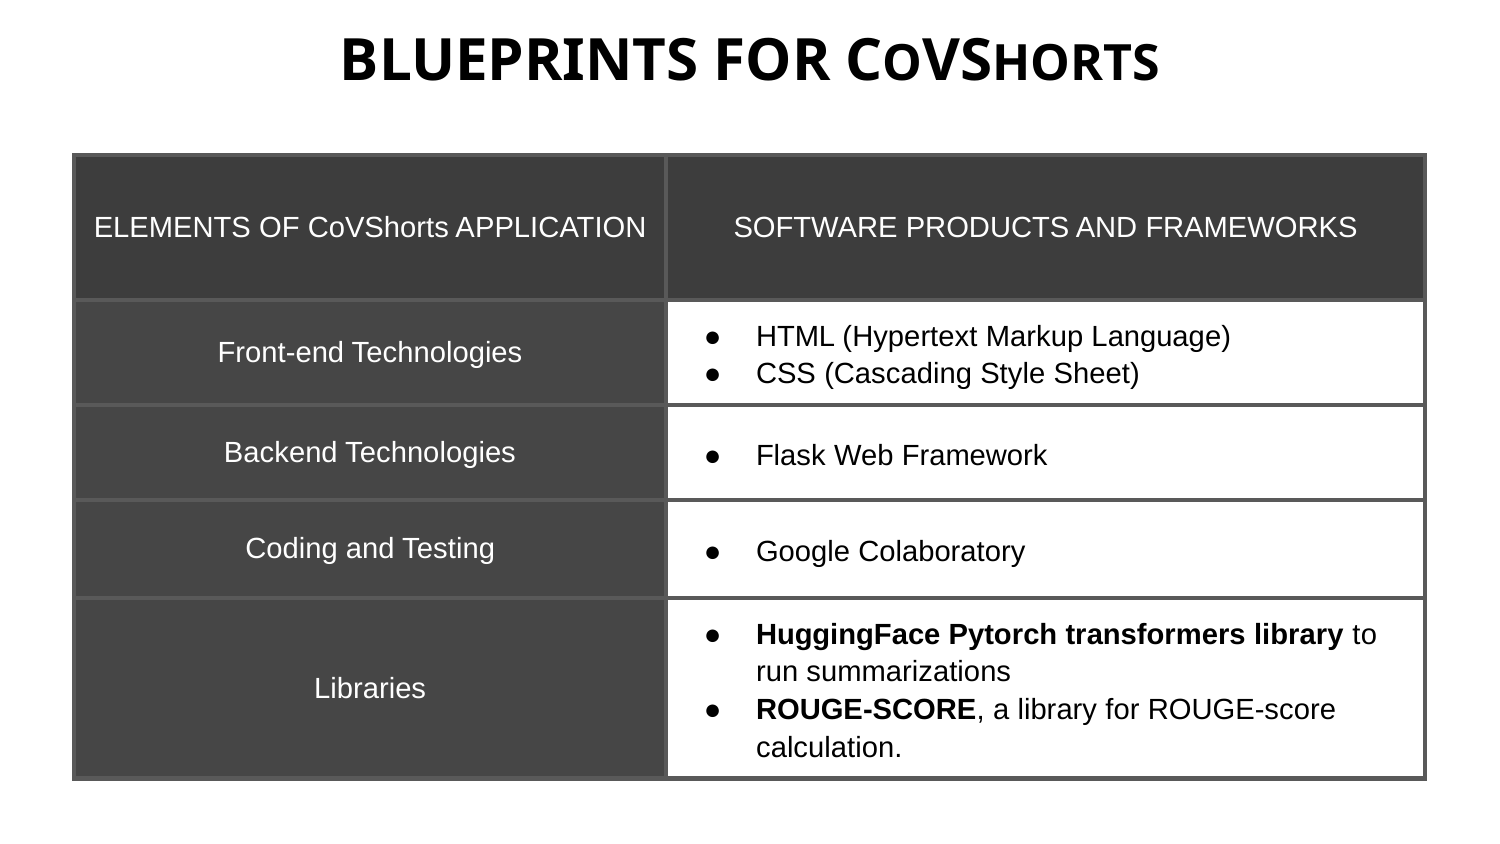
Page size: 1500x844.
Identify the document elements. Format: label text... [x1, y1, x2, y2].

table_header SOFTWARE PRODUCTS AND FRAMEWORKS [668, 157, 1423, 298]
table_cell HuggingFace Pytorch transformers library to run summarizations ROUGE-SCORE, a library for ROUGE-score calculation. [668, 600, 1423, 776]
table_cell Front-end Technologies [76, 302, 664, 403]
table_cell HTML (Hypertext Markup Language) CSS (Cascading Style Sheet) [668, 302, 1423, 403]
table_cell Google Colaboratory [668, 502, 1423, 596]
table_cell Libraries [76, 600, 664, 776]
table_cell Flask Web Framework [668, 407, 1423, 498]
title BLUEPRINTS FOR COVSHORTS [51, 18, 1449, 96]
table_header ELEMENTS OF CoVShorts APPLICATION [76, 157, 664, 298]
table_cell Coding and Testing [76, 502, 664, 596]
table_cell Backend Technologies [76, 407, 664, 498]
